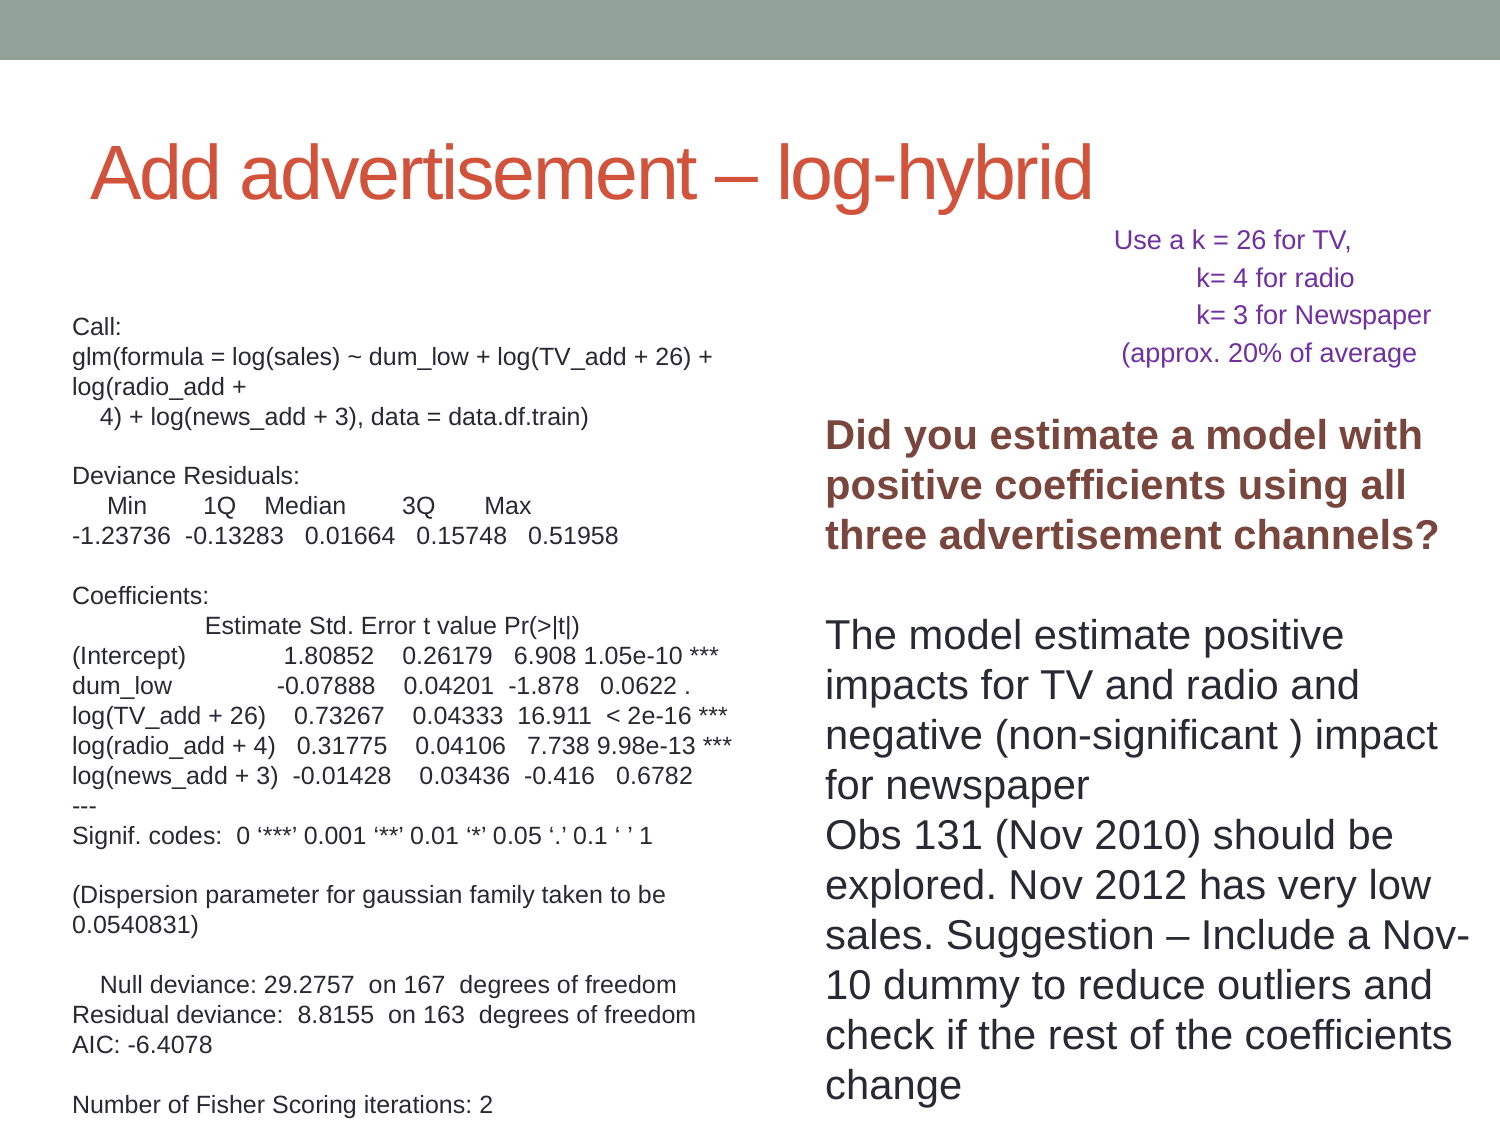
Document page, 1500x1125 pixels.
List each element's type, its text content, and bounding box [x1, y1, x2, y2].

text_box Did you estimate a model with positive coefficients using all three advertisement channels? The model estimate positive impacts for TV and radio and negative (non-significant ) impact for newspaper Obs 131 (Nov 2010) should be explored. Nov 2012 has very low sales. Suggestion – Include a Nov-10 dummy to reduce outliers and check if the rest of the coefficients change [810, 400, 1500, 1116]
text_box Add advertisement – log-hybrid [74, 87, 1425, 250]
list Use a k = 26 for TV, k= 4 for radio k= 3 for Newspaper (approx. 20% of average [1098, 214, 1500, 378]
text_box Call: glm(formula = log(sales) ~ dum_low + log(TV_add + 26) + log(radio_add + 4) + log(news_add + 3), data = data.df.train) Deviance Residuals: Min 1Q Median 3Q Max -1.23736 -0.13283 0.01664 0.15748 0.51958 Coefficients: Estimate Std. Error t value Pr(>|t|) (Intercept) 1.80852 0.26179 6.908 1.05e-10 *** dum_low -0.07888 0.04201 -1.878 0.0622 . log(TV_add + 26) 0.73267 0.04333 16.911 < 2e-16 *** log(radio_add + 4) 0.31775 0.04106 7.738 9.98e-13 *** log(news_add + 3) -0.01428 0.03436 -0.416 0.6782 --- Signif. codes: 0 ‘***’ 0.001 ‘**’ 0.01 ‘*’ 0.05 ‘.’ 0.1 ‘ ’ 1 (Dispersion parameter for gaussian family taken to be 0.0540831) Null deviance: 29.2757 on 167 degrees of freedom Residual deviance: 8.8155 on 163 degrees of freedom AIC: -6.4078 Number of Fisher Scoring iterations: 2 [57, 302, 808, 1125]
